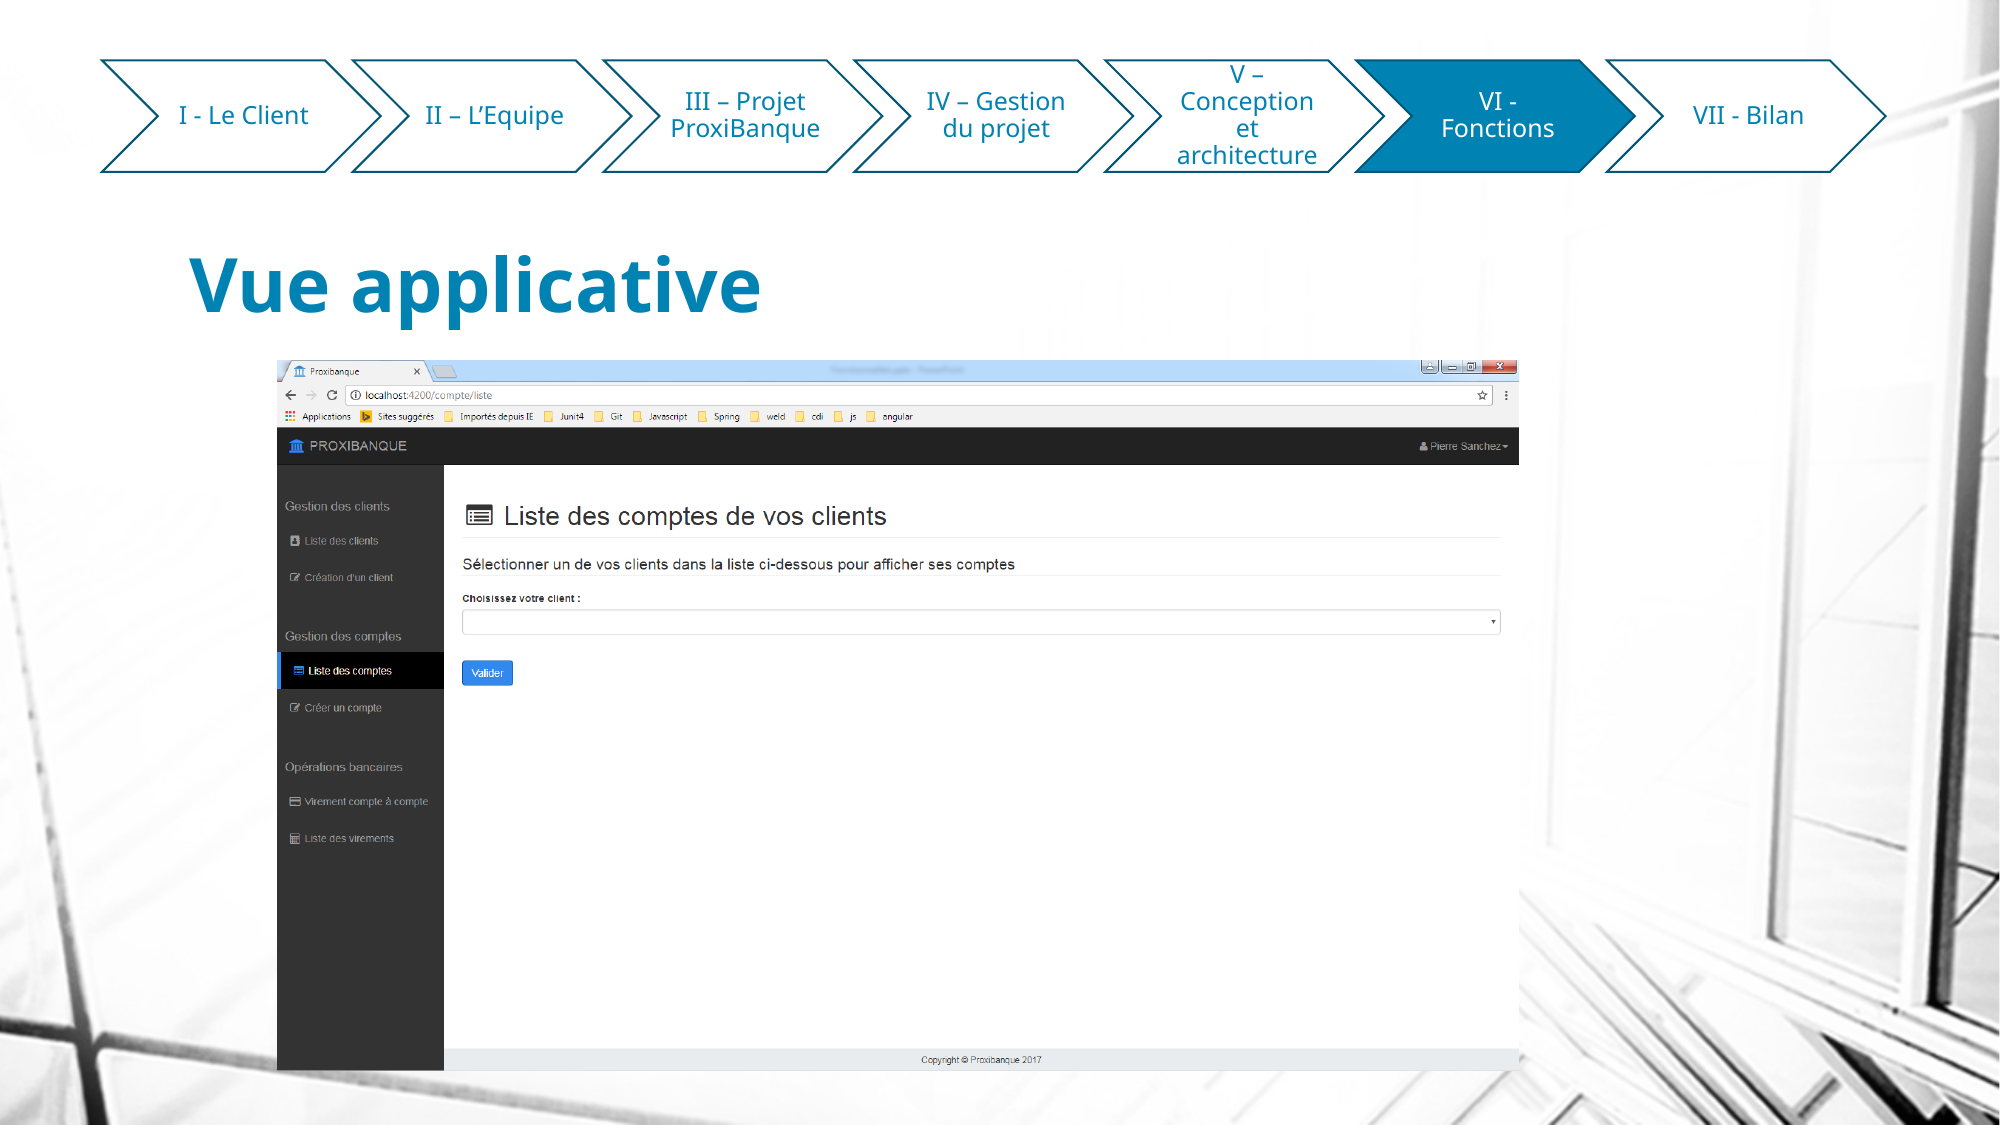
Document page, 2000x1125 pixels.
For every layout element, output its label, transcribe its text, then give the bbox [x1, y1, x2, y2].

picture [0, 0, 2000, 1125]
title Vue applicative [174, 229, 1600, 335]
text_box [101, 3, 1886, 229]
